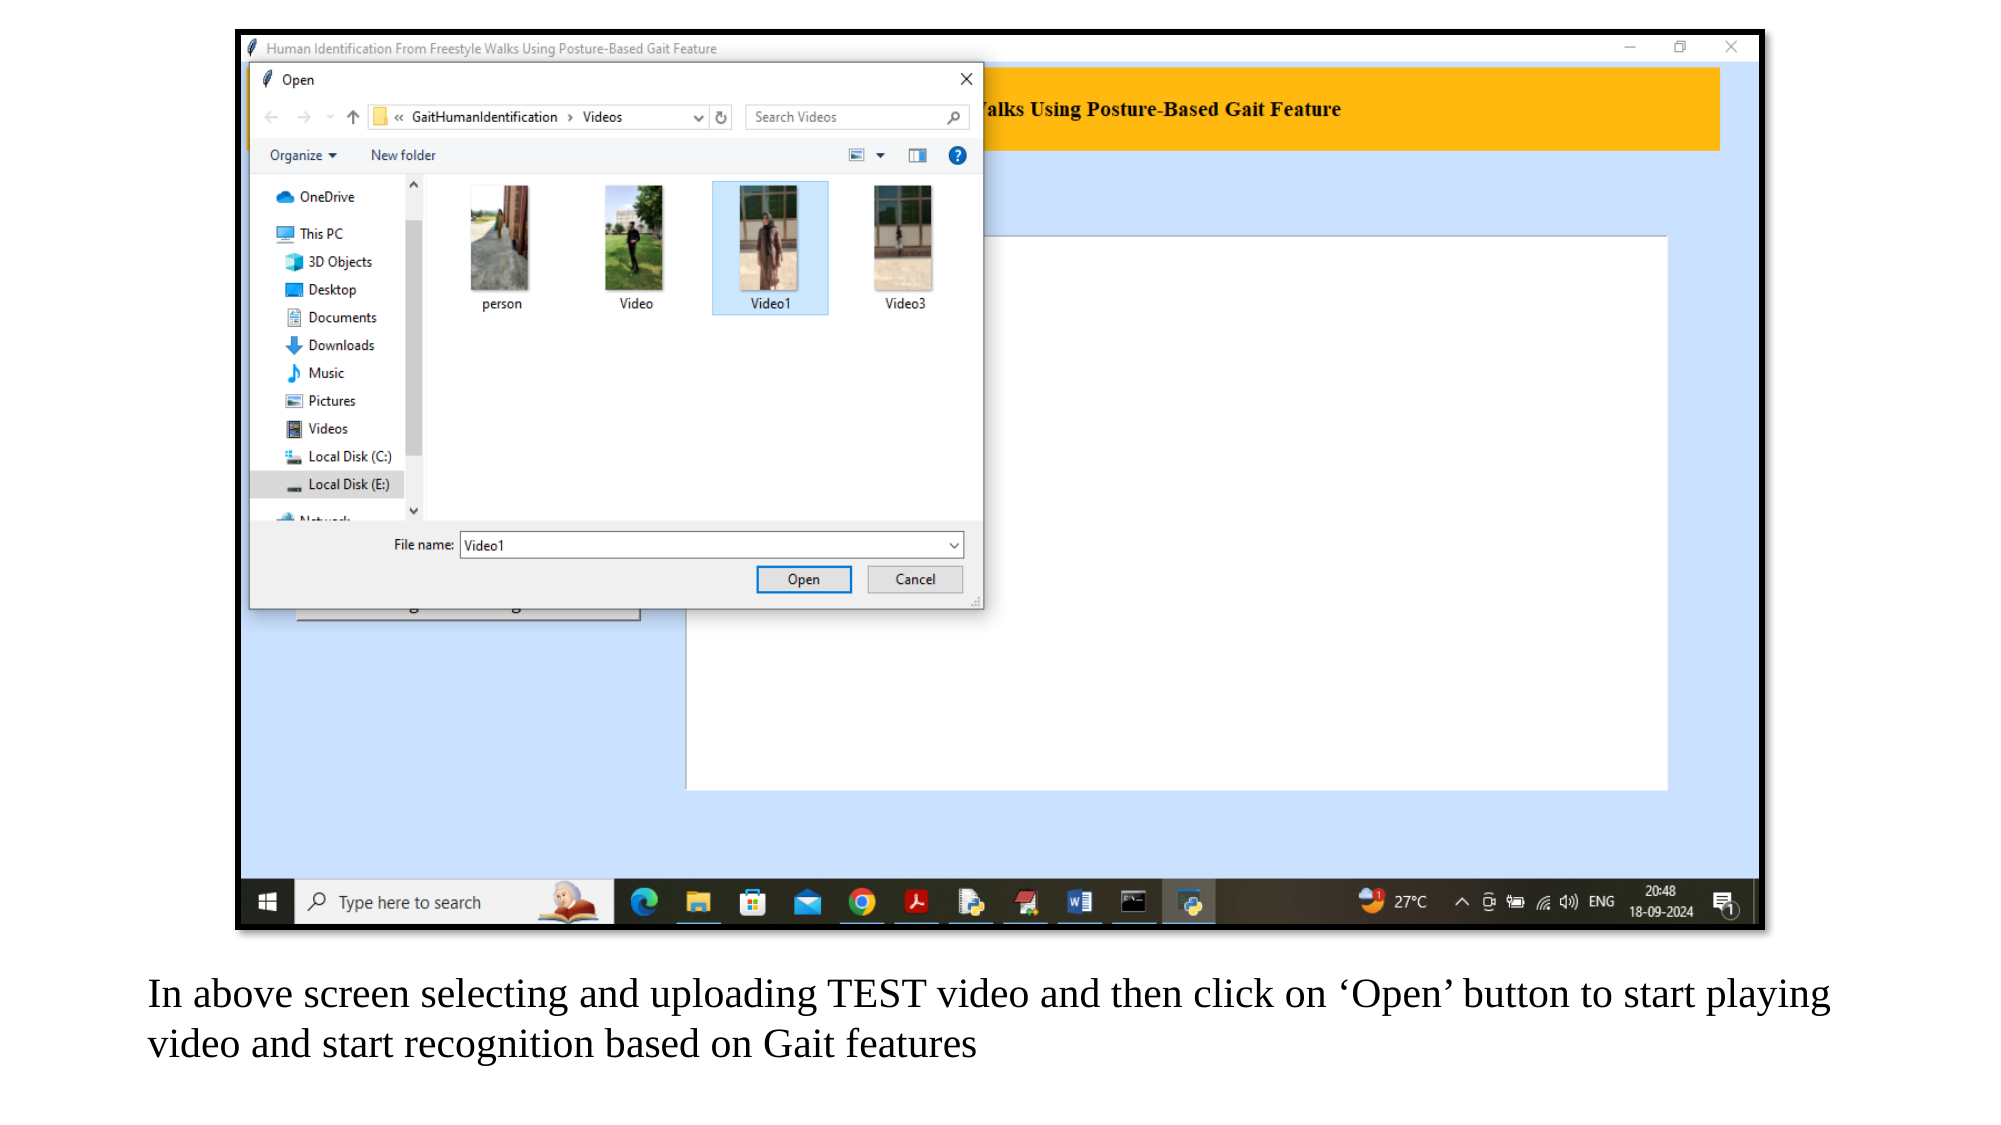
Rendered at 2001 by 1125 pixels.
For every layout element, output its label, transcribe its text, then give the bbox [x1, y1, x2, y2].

text_box In above screen selecting and uploading TEST video and then click on ‘Open’ button to start playing video and start recognition based on Gait features [132, 958, 1867, 1124]
picture [241, 35, 1759, 925]
